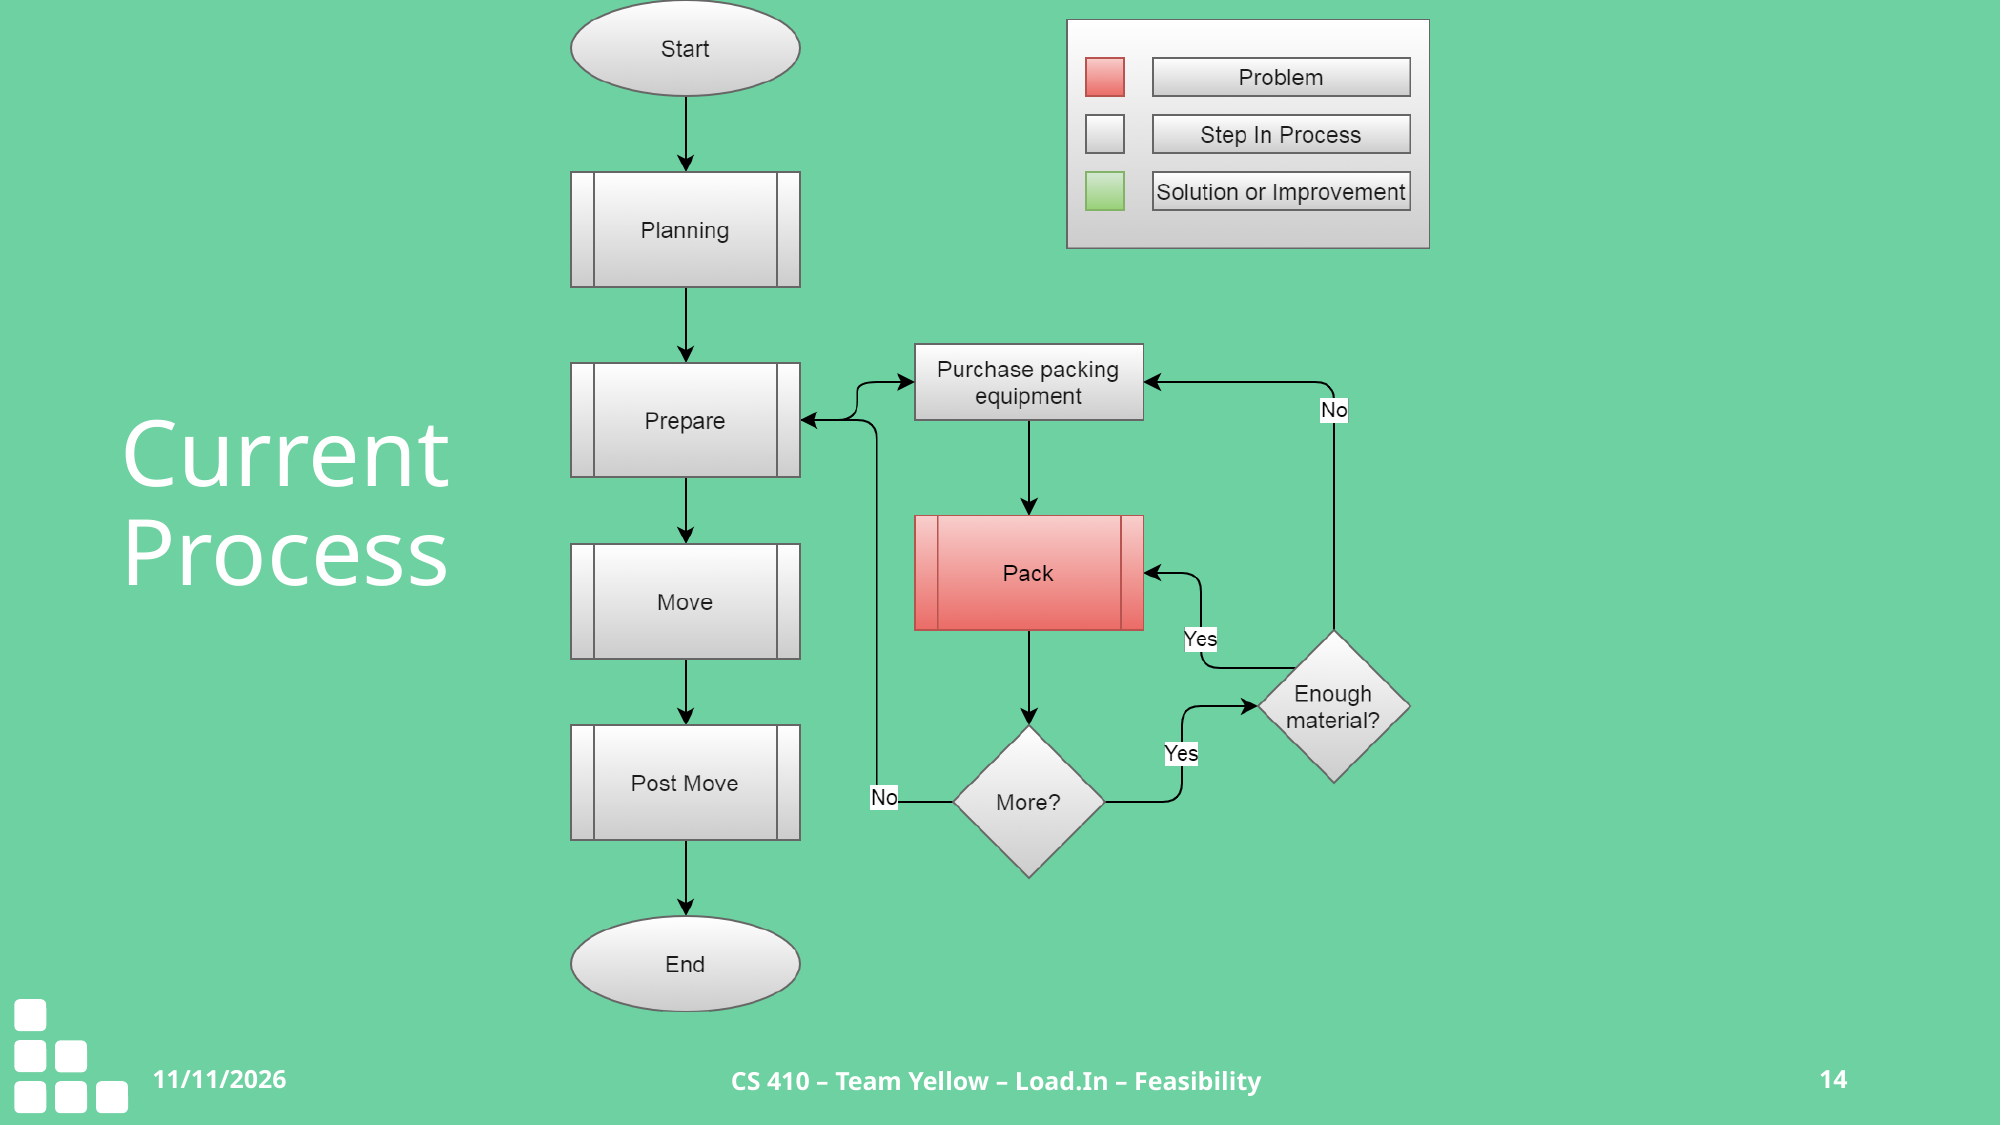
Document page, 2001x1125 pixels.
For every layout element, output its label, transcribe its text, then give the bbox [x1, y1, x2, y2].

text_box Current Process [105, 352, 564, 660]
picture [569, 0, 1430, 1013]
text_box 14 [1412, 1035, 1863, 1125]
text_box CS 410 – Team Yellow – Load.In – Feasibility [662, 1035, 1338, 1125]
text_box 10/12/20 [137, 1035, 588, 1125]
